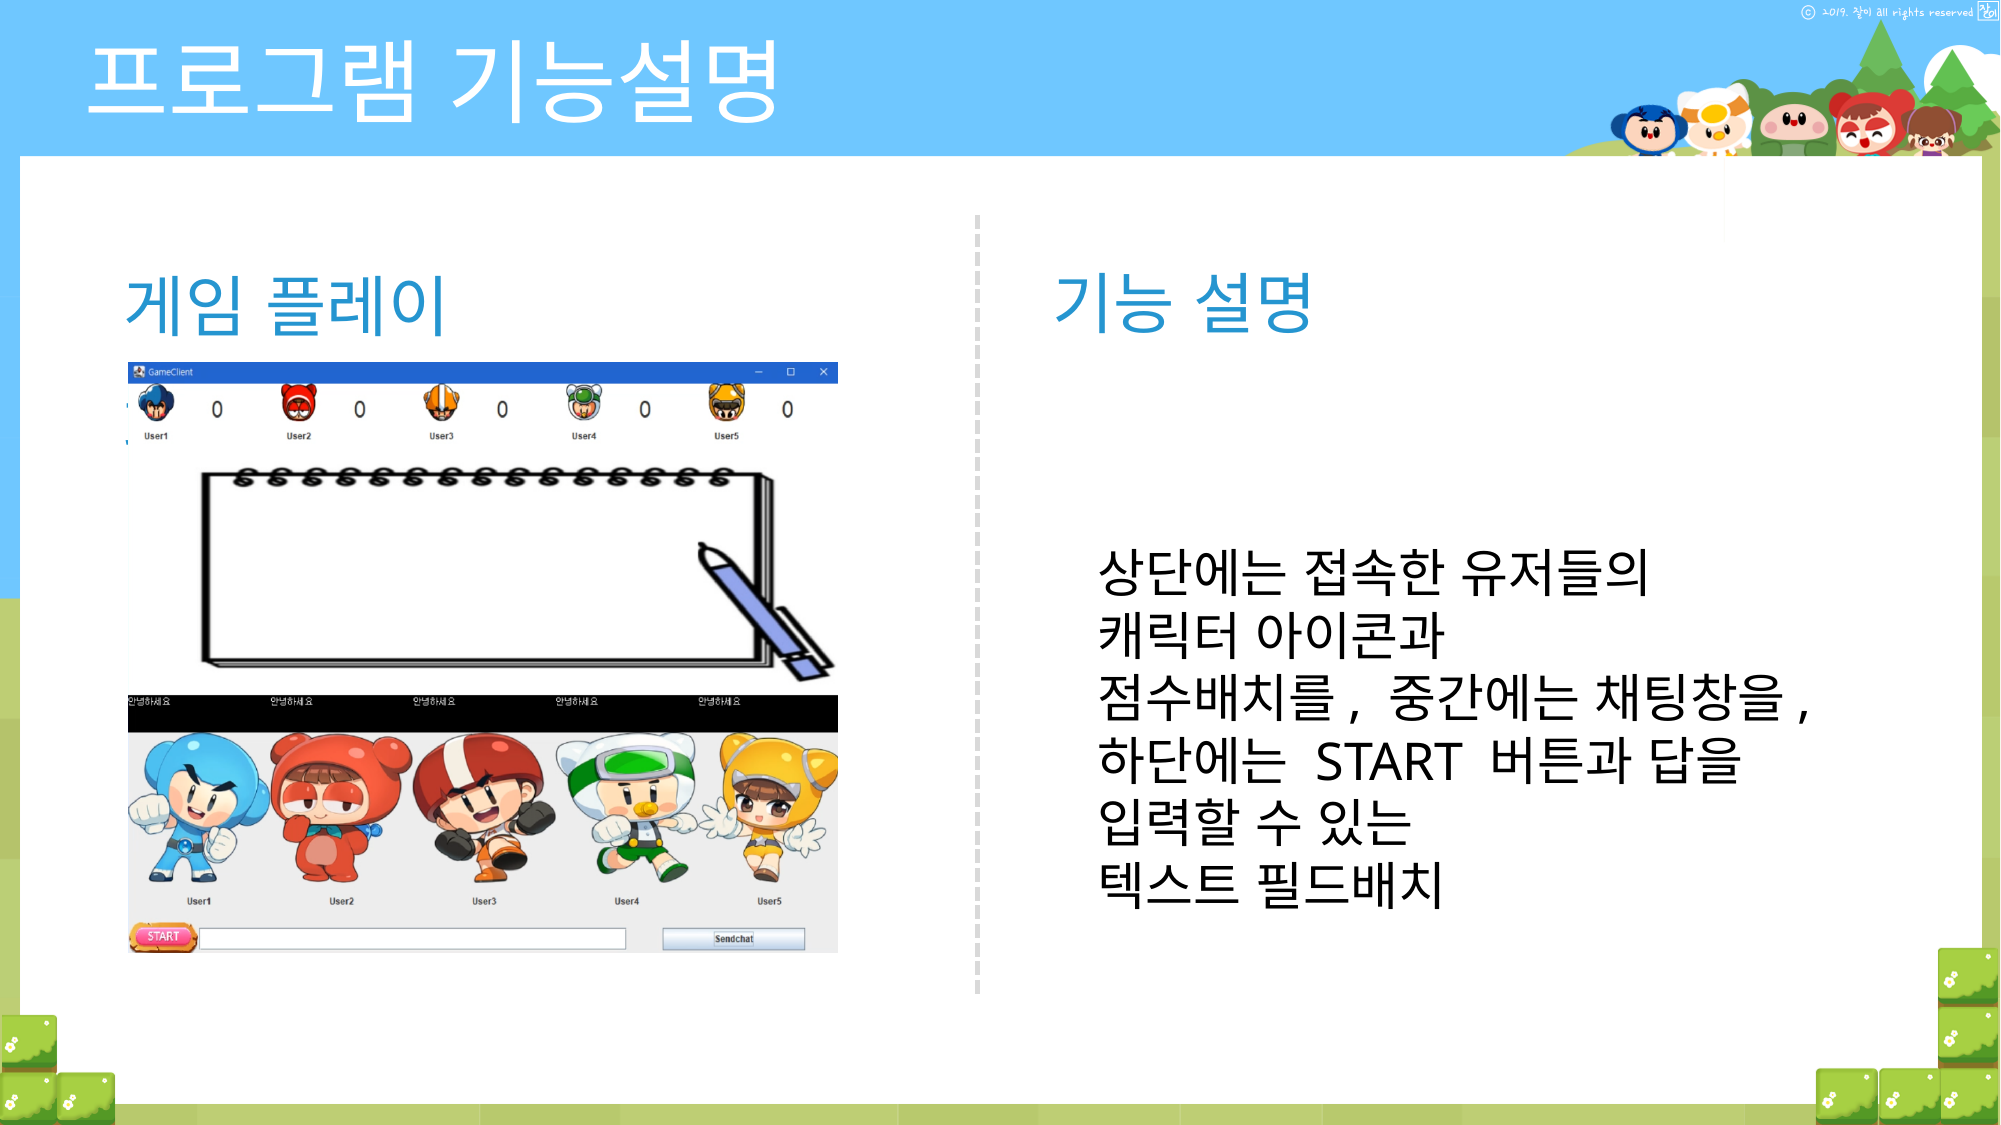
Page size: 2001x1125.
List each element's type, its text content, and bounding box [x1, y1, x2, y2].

title 프로그램 기능설명 [69, 22, 1795, 152]
text_box 기능 설명 [969, 214, 977, 350]
text_box 상단에는 접속한 유저들의 캐릭터 아이콘과 점수배치를, 중간에는 채팅창을, 하단에는 START 버튼과 답을 입력할 수 있는 텍스트 필드배치 [1082, 533, 1818, 923]
text_box 기능 설명 [978, 214, 1400, 350]
picture [0, 0, 2001, 1125]
text_box 게임 플레이 화면 [108, 217, 540, 473]
